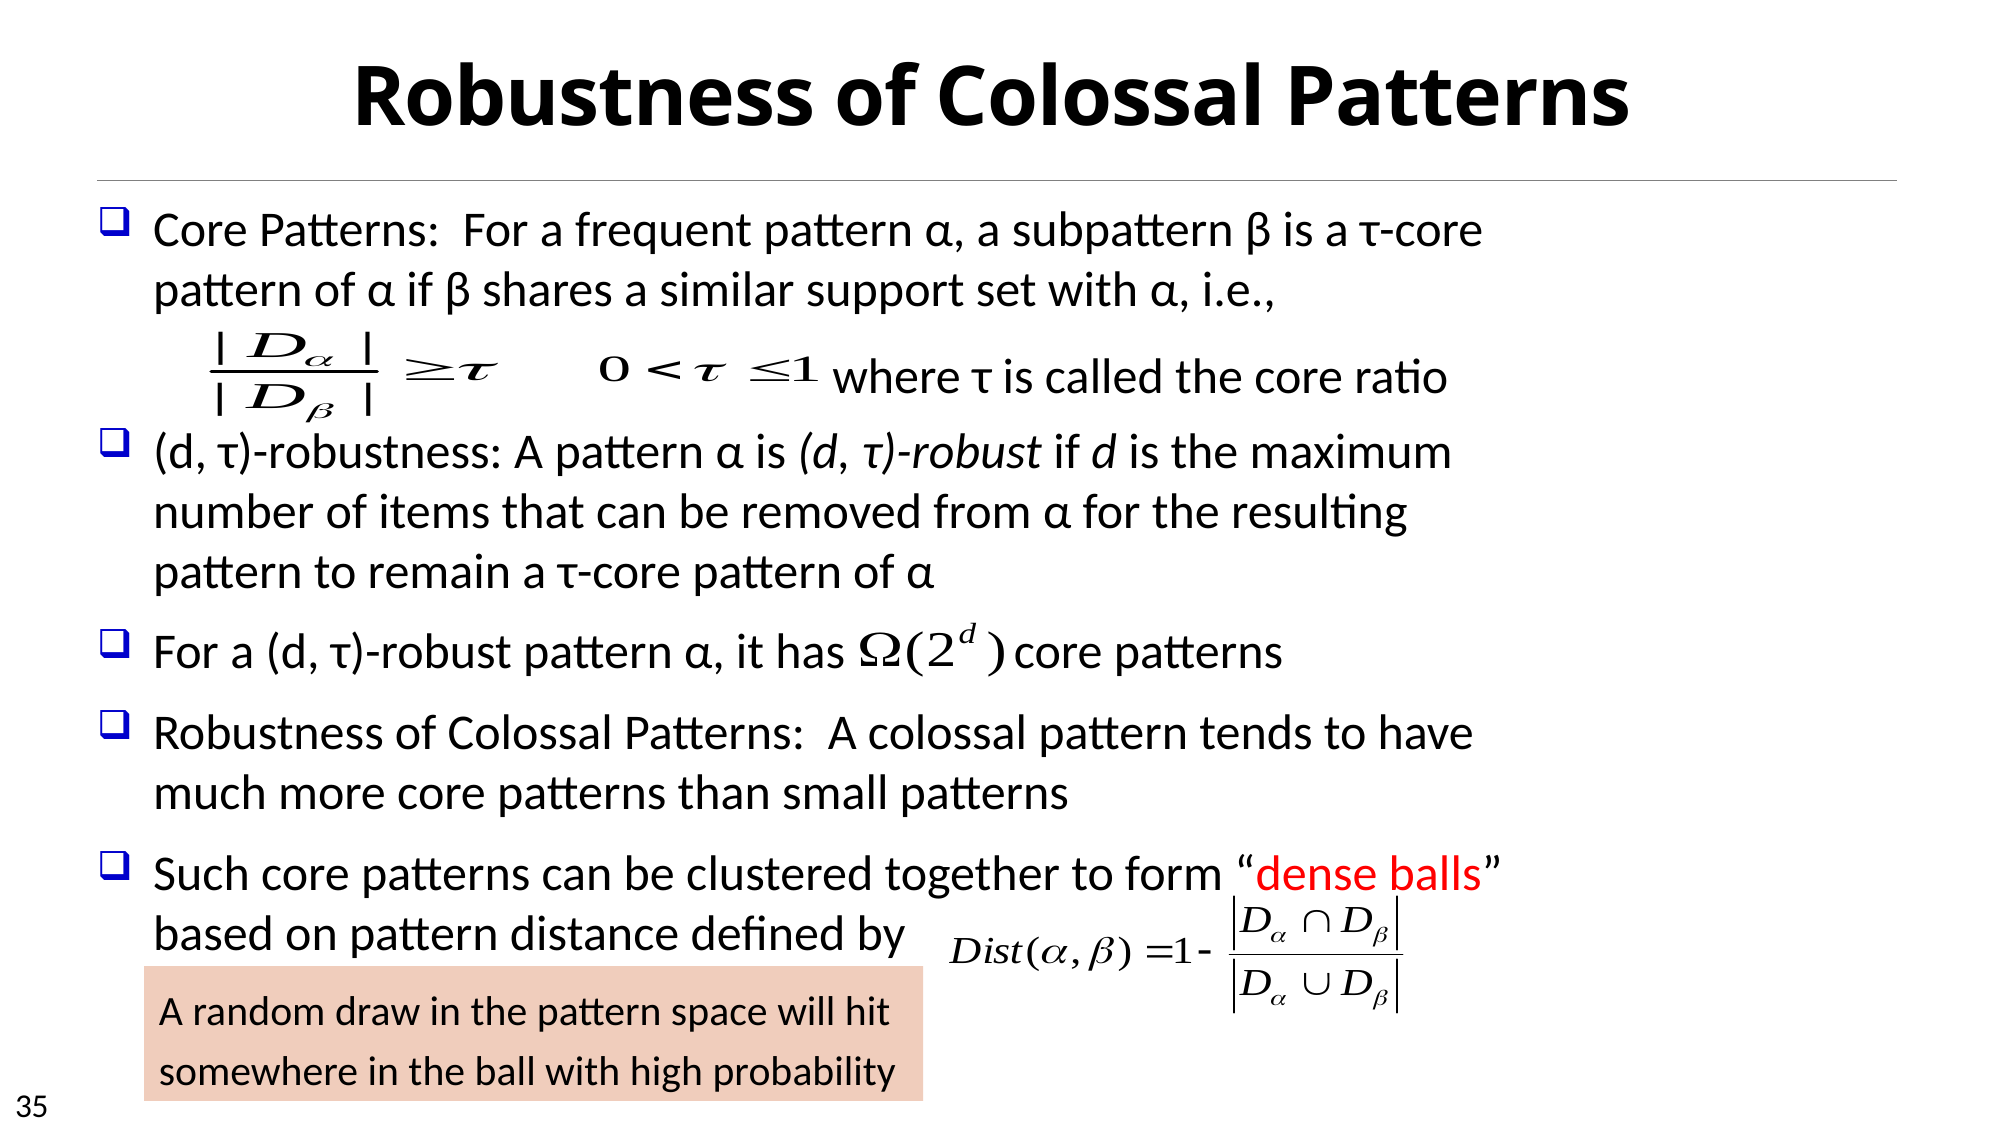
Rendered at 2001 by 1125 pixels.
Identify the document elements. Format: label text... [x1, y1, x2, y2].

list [940, 887, 1411, 1022]
list Core Patterns: For a frequent pattern α, a subpattern β is a τ-core pattern of α if β shares a similar support set with α, i.e., (d, τ)-robustness: A pattern α is (d, τ)-robust if d is the maximum number of items that can be removed from α for the resulting pattern to remain a τ-core pattern of α For a (d, τ)-robust pattern α, it has core patterns Robustness of Colossal Patterns: A colossal pattern tends to have much more core patterns than small patterns Such core patterns can be clustered together to form “dense balls” based on pattern distance defined by [82, 188, 1576, 1022]
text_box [197, 321, 830, 430]
title Robustness of Colossal Patterns [83, 50, 1900, 150]
text_box where τ is called the core ratio [817, 312, 1493, 412]
text_box A random draw in the pattern space will hit somewhere in the ball with high probability [144, 966, 924, 1101]
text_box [849, 611, 1016, 688]
